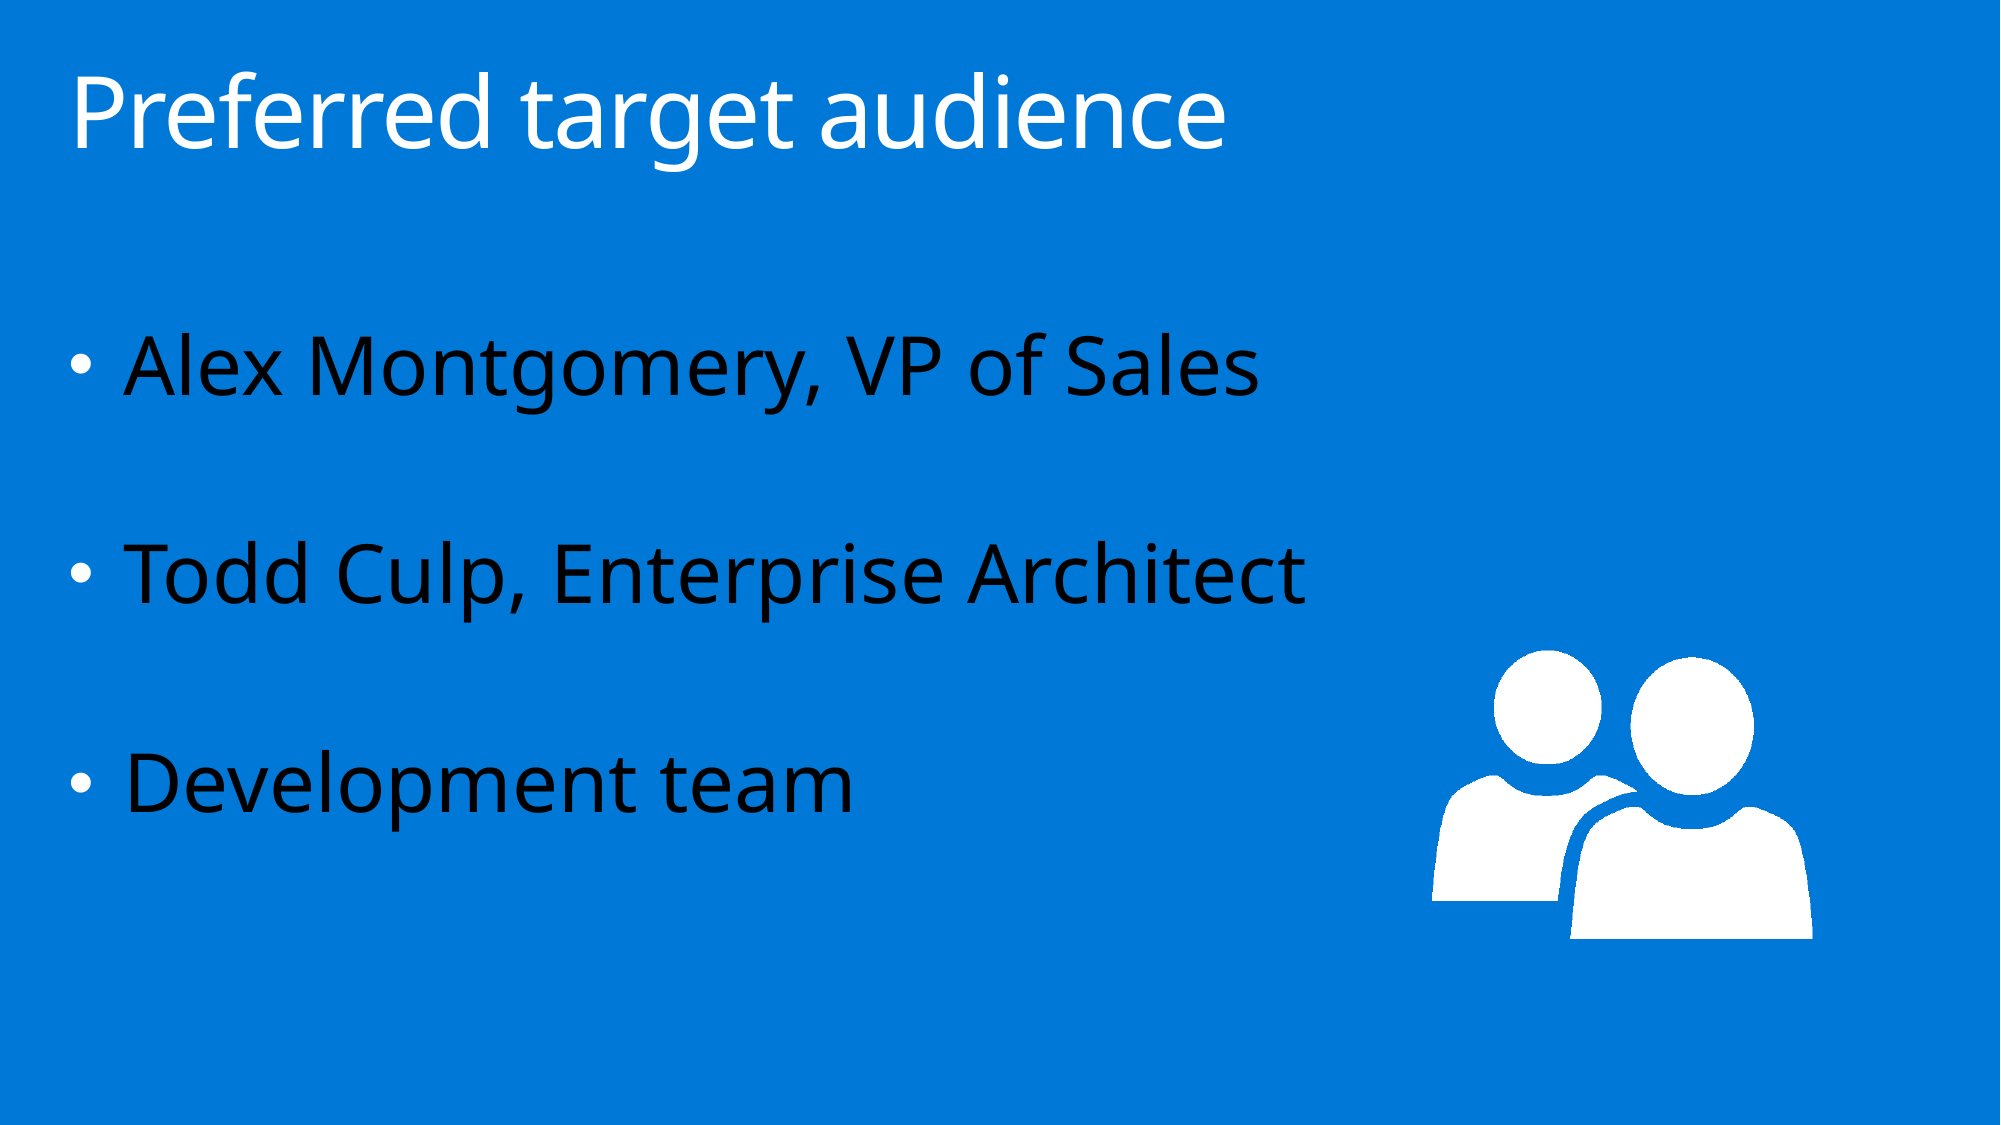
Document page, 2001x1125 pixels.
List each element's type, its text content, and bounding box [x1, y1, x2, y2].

picture [1430, 603, 1813, 986]
list Alex Montgomery, VP of Sales Todd Culp, Enterprise Architect Development team [44, 195, 1956, 859]
title Preferred target audience [44, 47, 1957, 196]
